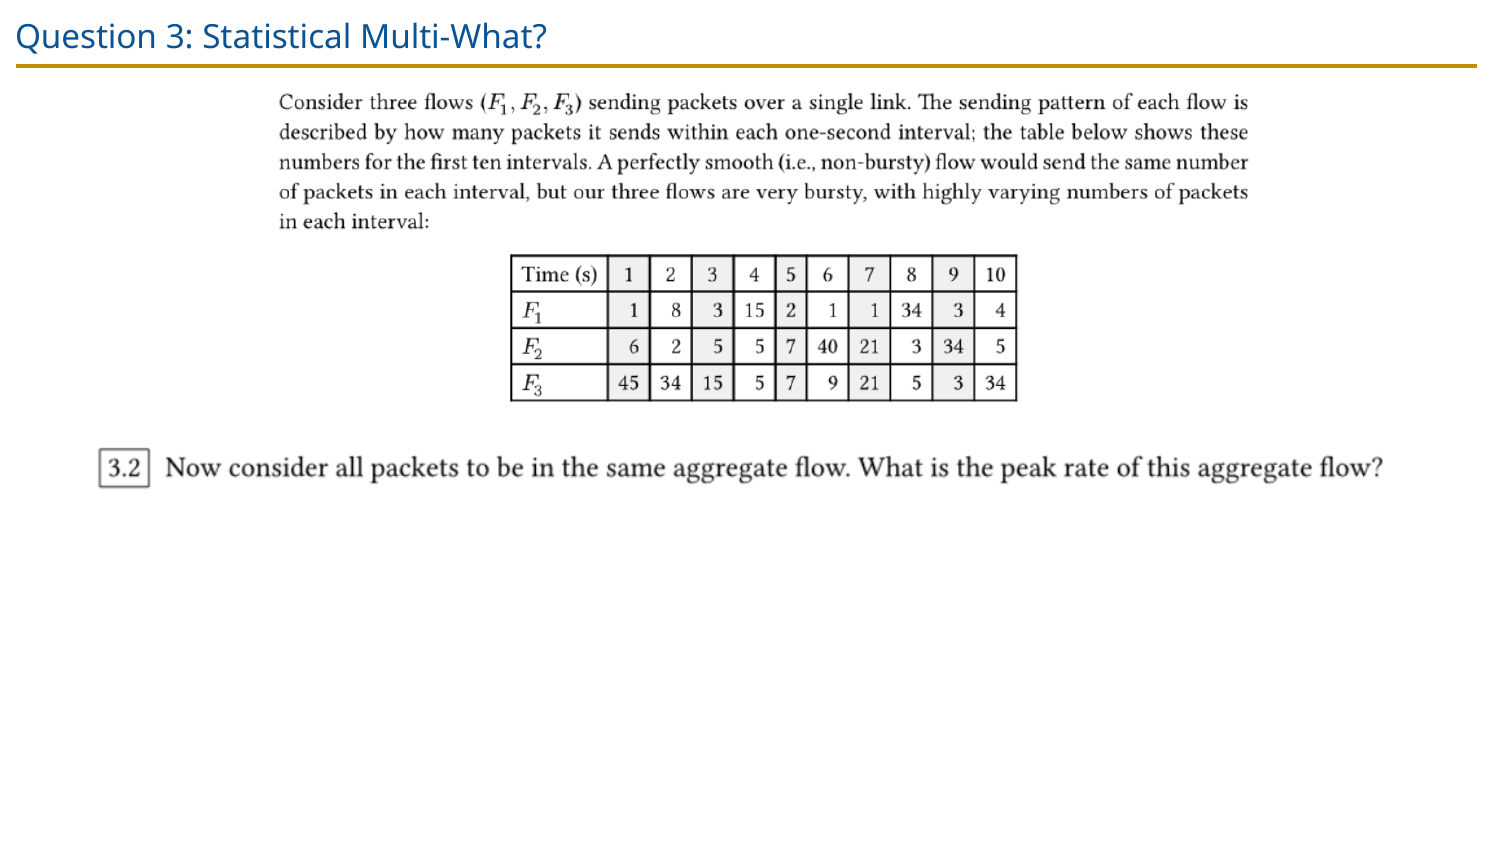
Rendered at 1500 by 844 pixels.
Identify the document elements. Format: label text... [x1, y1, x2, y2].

picture [50, 86, 1435, 813]
title Question 3: Statistical Multi-What? [0, 0, 1500, 49]
